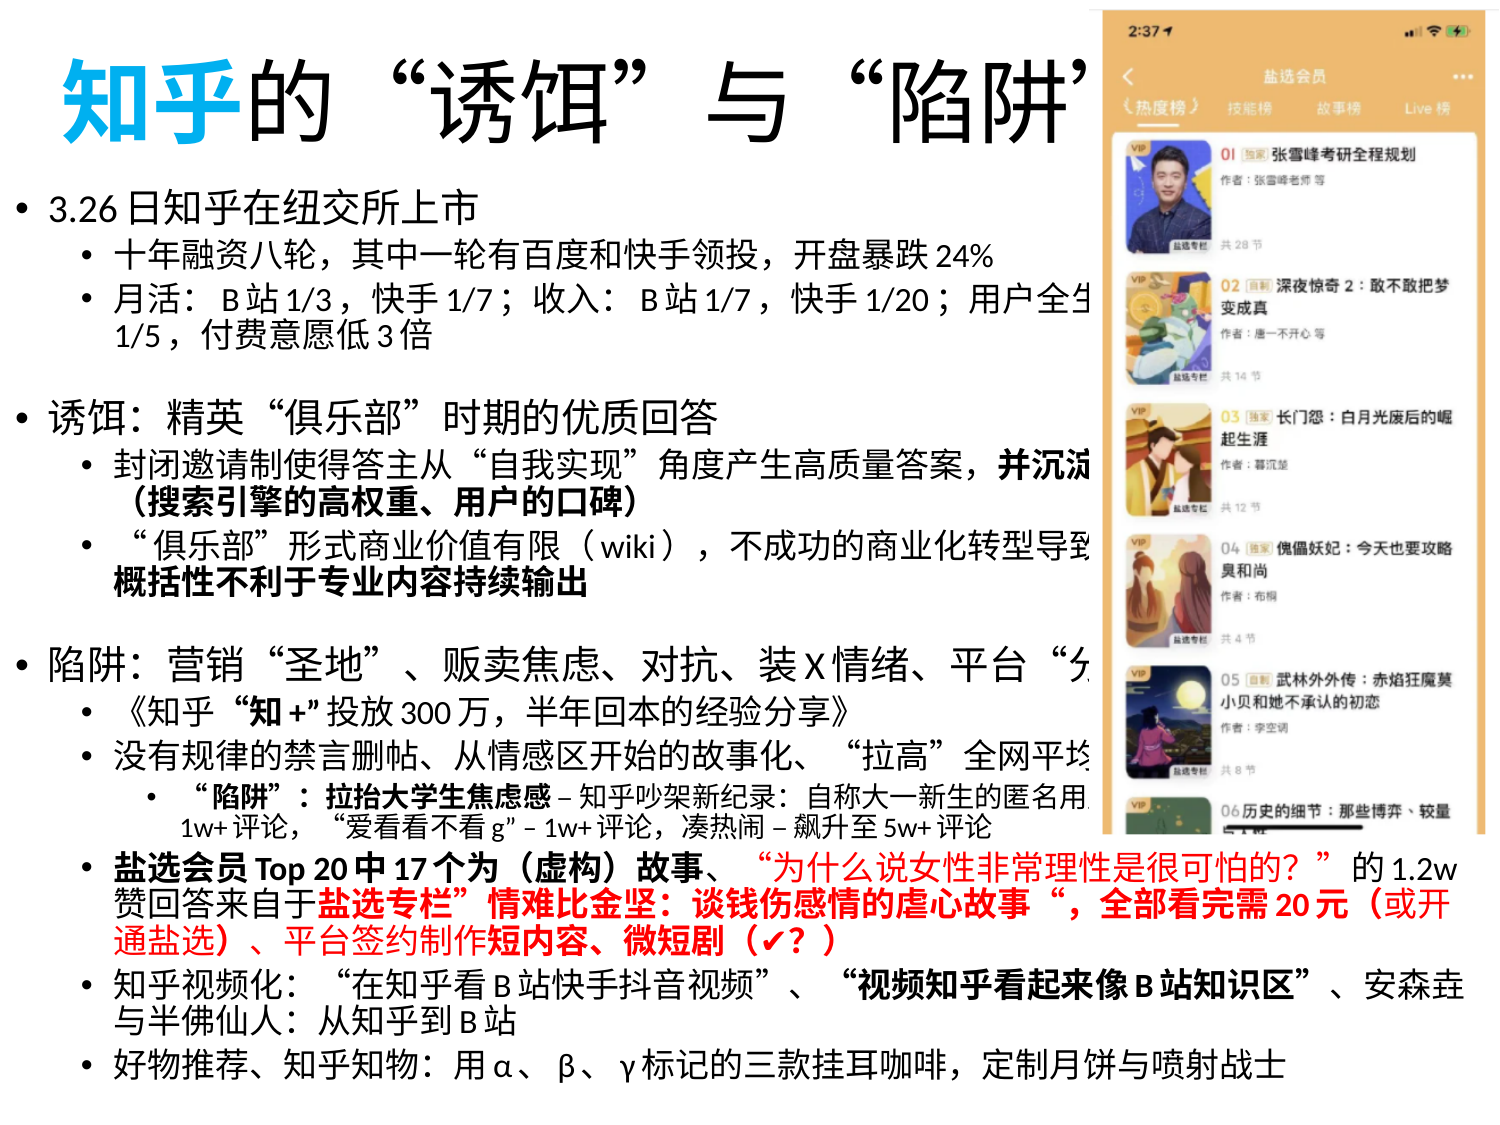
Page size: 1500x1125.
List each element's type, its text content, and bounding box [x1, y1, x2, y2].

list 3.26日知乎在纽交所上市 十年融资八轮，其中一轮有百度和快手领投，开盘暴跌24% 月活：B站1/3，快手1/7；收入：B站1/7，快手1/20；用户全生命周期价值约为其它平台1/5，付费意愿低3倍 诱饵：精英“俱乐部”时期的优质回答 封闭邀请制使得答主从“自我实现”角度产生高质量答案，并沉淀为平台引流的“诱饵”（搜索引擎的高权重、用户的口碑） “俱乐部”形式商业价值有限（wiki），不成功的商业化转型导致早期精英流失；问答制的概括性不利于专业内容持续输出 陷阱：营销“圣地”、贩卖焦虑、对抗、装X情绪、平台“分享现编的故事” 《知乎“知+”投放300万，半年回本的经验分享》 没有规律的禁言删帖、从情感区开始的故事化、“拉高”全网平均学历与收入 “陷阱”：拉抬大学生焦虑感 – 知乎吵架新纪录：自称大一新生的匿名用户关于彩礼的回答：“不给” – 1w+评论，“爱看看不看g” – 1w+评论，凑热闹 – 飙升至5w+评论 盐选会员Top 20中17个为（虚构）故事、“为什么说女性非常理性是很可怕的？”的1.2w赞回答来自于盐选专栏”情难比金坚：谈钱伤感情的虐心故事“，全部看完需20元（或开通盐选）、平台签约制作短内容、微短剧（✔？） 知乎视频化：“在知乎看B站快手抖音视频”、“视频知乎看起来像B站知识区”、安森垚与半佛仙人：从知乎到B站 好物推荐、知乎知物：用α、β、γ标记的三款挂耳咖啡，定制月饼与喷射战士 [0, 181, 1499, 1093]
title 知乎的“诱饵”与“陷阱” [46, 32, 1089, 181]
picture [1089, 0, 1499, 848]
